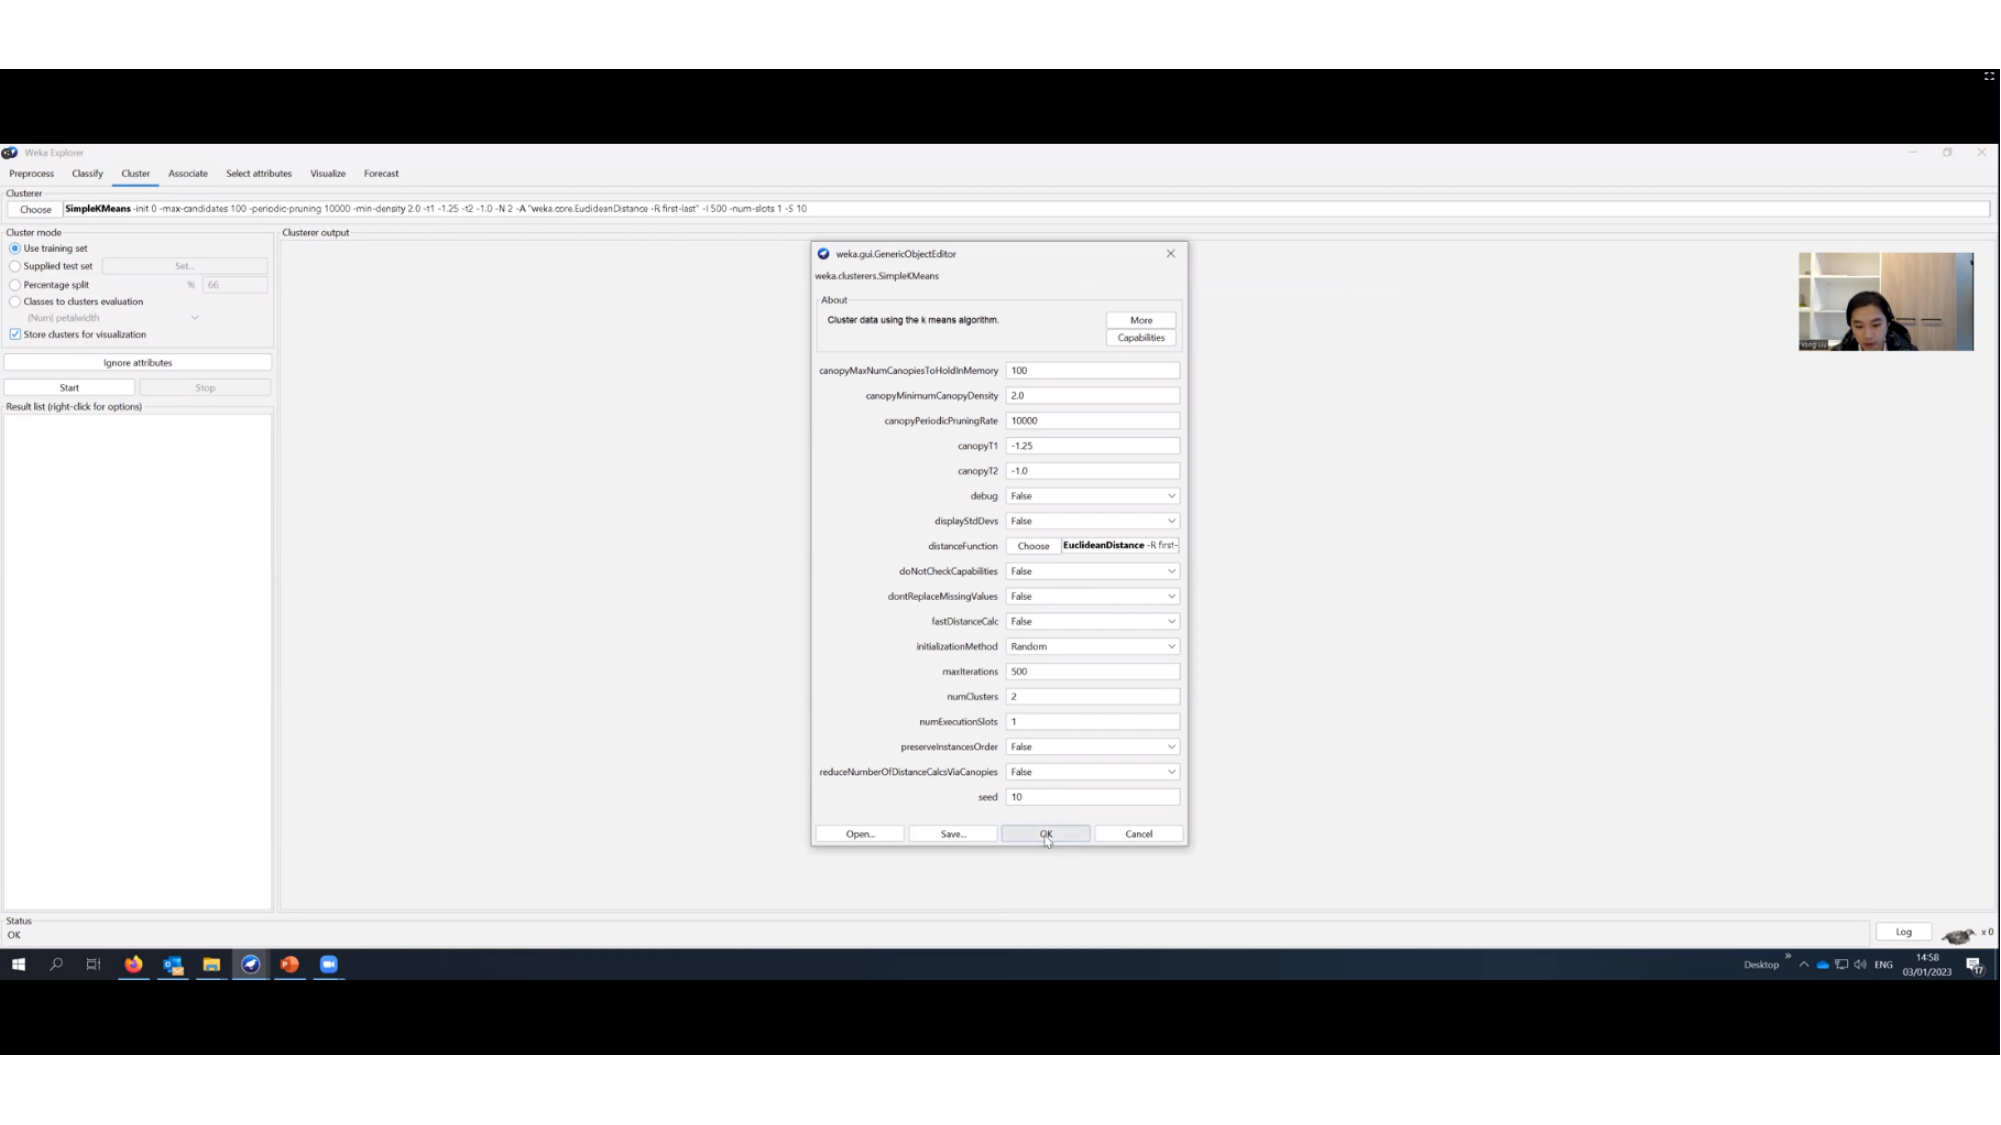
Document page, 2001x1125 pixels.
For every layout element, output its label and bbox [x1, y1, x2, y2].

picture [0, 69, 2000, 1056]
